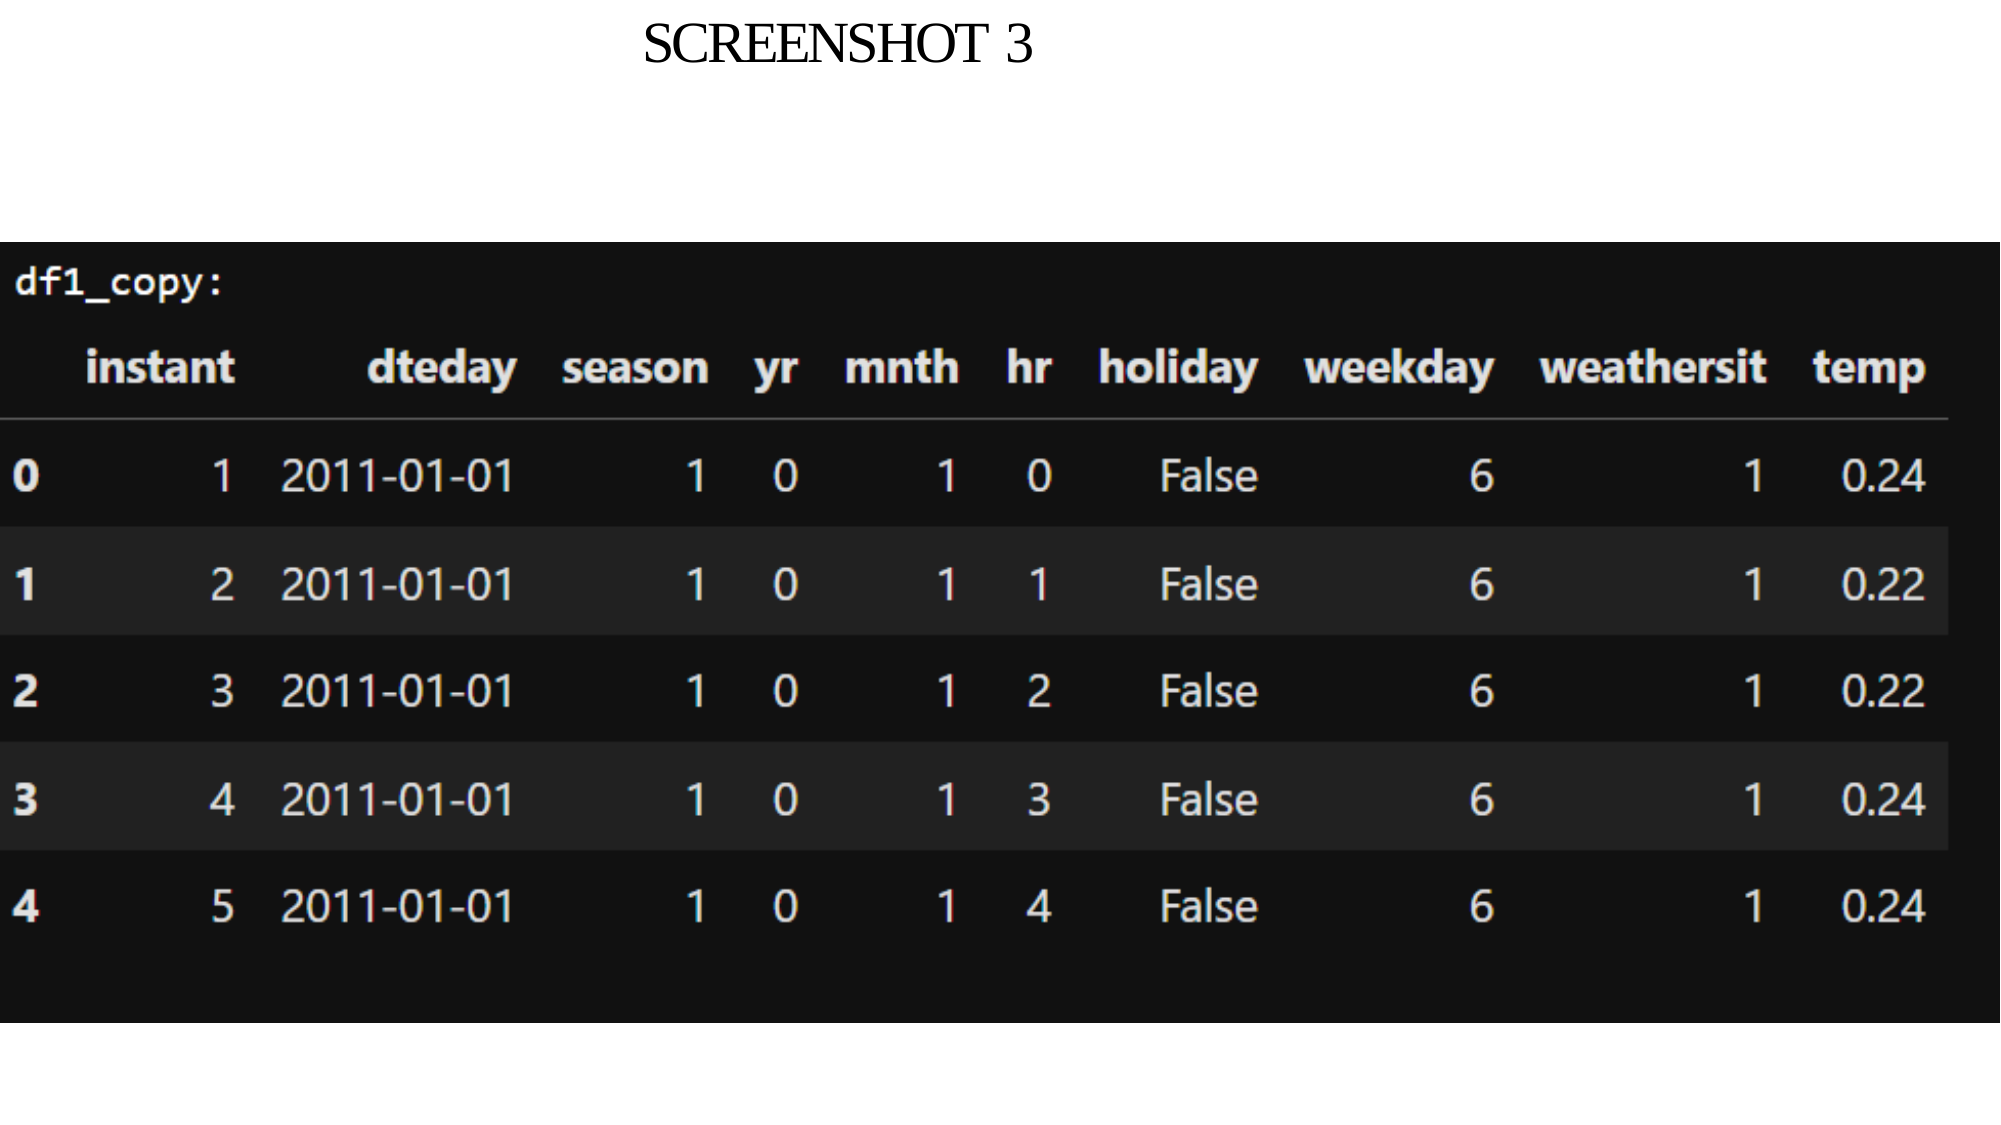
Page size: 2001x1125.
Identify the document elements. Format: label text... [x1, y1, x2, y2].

title SCREENSHOT 3 [242, 2, 1758, 192]
picture [0, 242, 2000, 1023]
